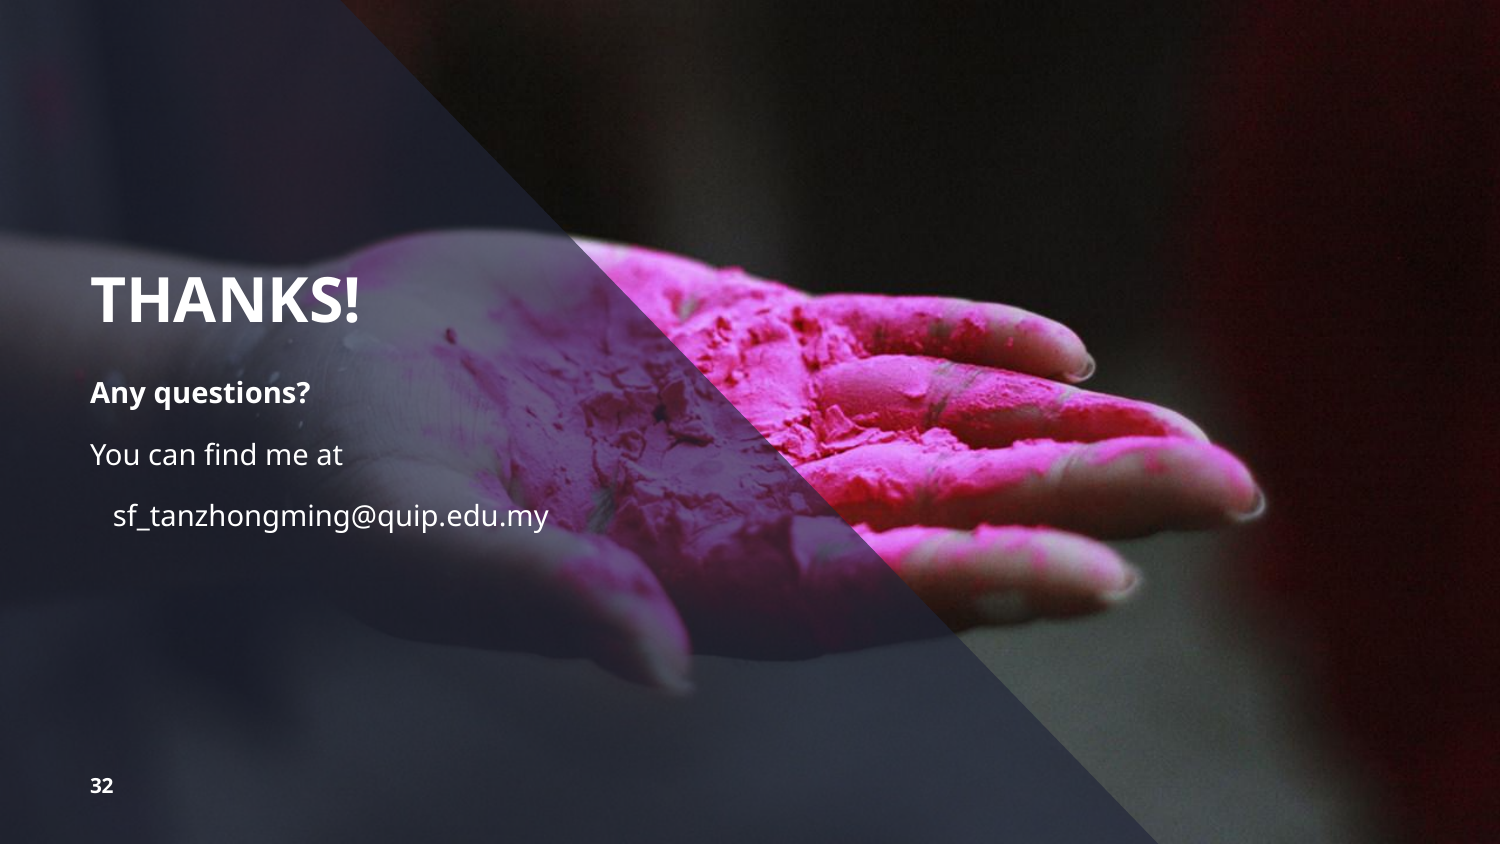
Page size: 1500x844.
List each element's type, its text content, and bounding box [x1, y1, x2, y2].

title THANKS! [75, 224, 580, 351]
picture [342, 0, 1500, 844]
subtitle Any questions? You can find me at sf_tanzhongming@quip.edu.my [75, 354, 580, 696]
slide_number 32 [75, 766, 165, 807]
